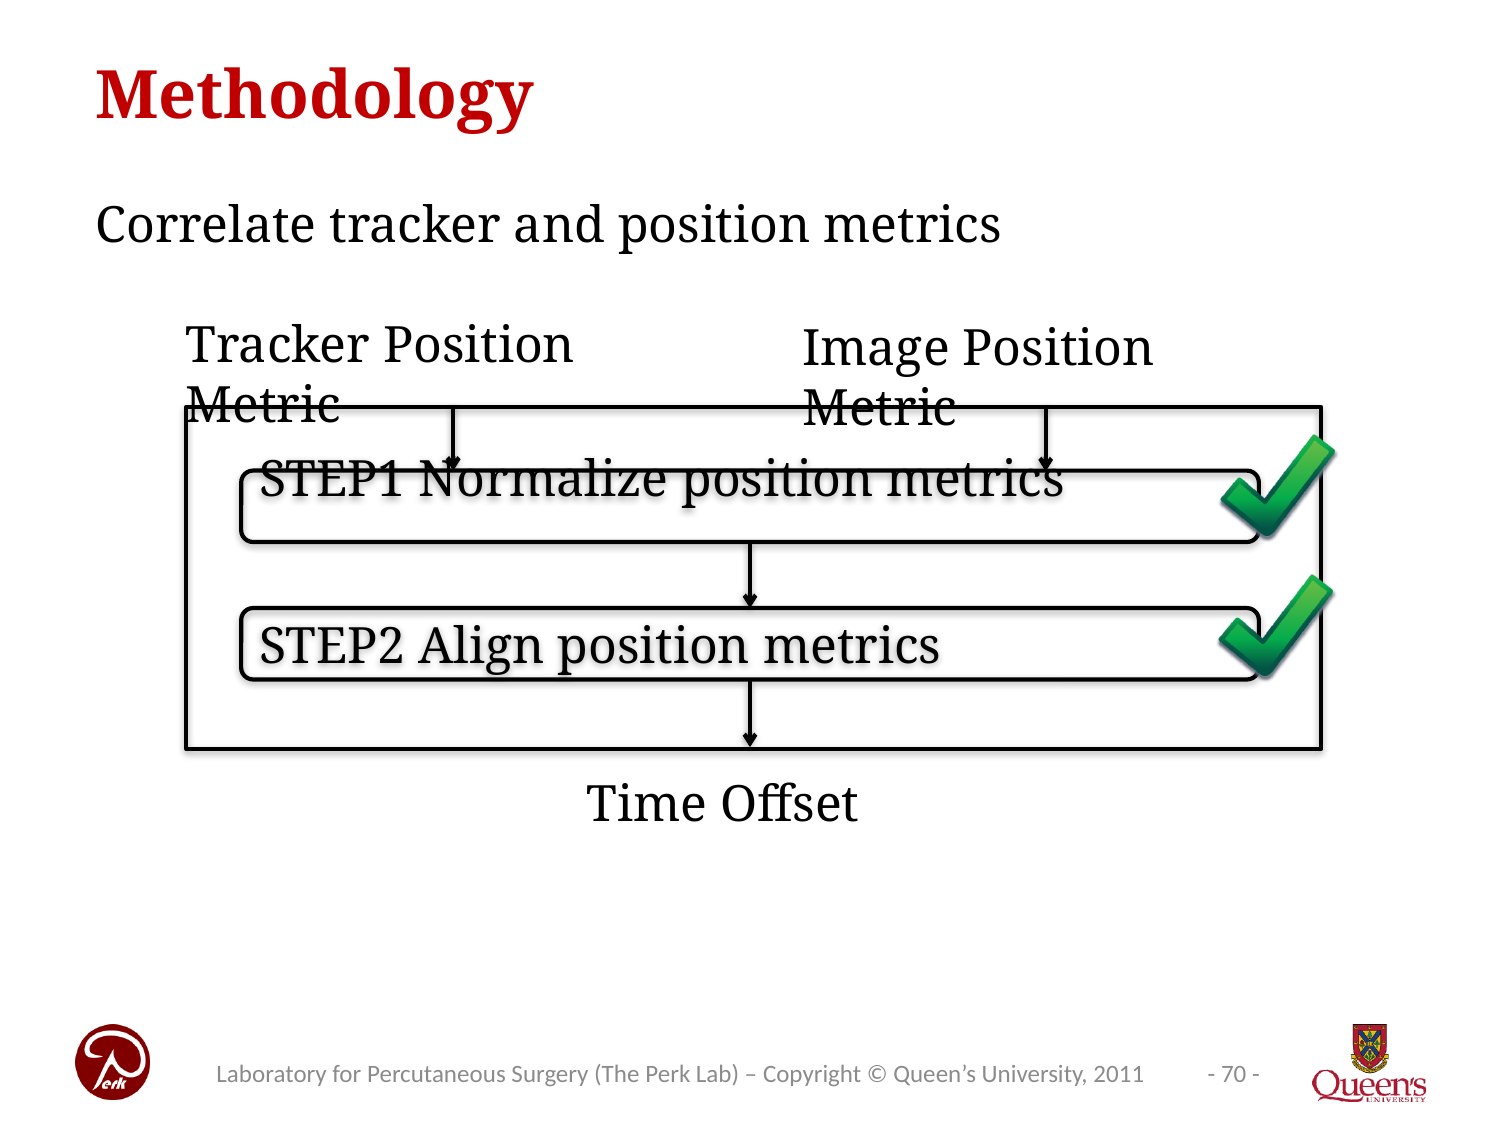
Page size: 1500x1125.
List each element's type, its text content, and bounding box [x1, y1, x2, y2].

picture [1213, 432, 1346, 546]
slide_number - 70 - [1187, 1042, 1275, 1103]
text_box Methodology Correlate tracker and position metrics [80, 44, 1431, 261]
text_box [186, 406, 1322, 750]
text_box Tracker Position Metric [170, 305, 741, 441]
footer Laboratory for Percutaneous Surgery (The Perk Lab) – Copyright © Queen’s University, 2011 [187, 1042, 1175, 1103]
picture [1211, 572, 1344, 686]
picture [1312, 1024, 1426, 1102]
picture [75, 1024, 150, 1100]
text_box Image Position Metric [787, 308, 1313, 444]
text_box Time Offset [571, 764, 925, 839]
